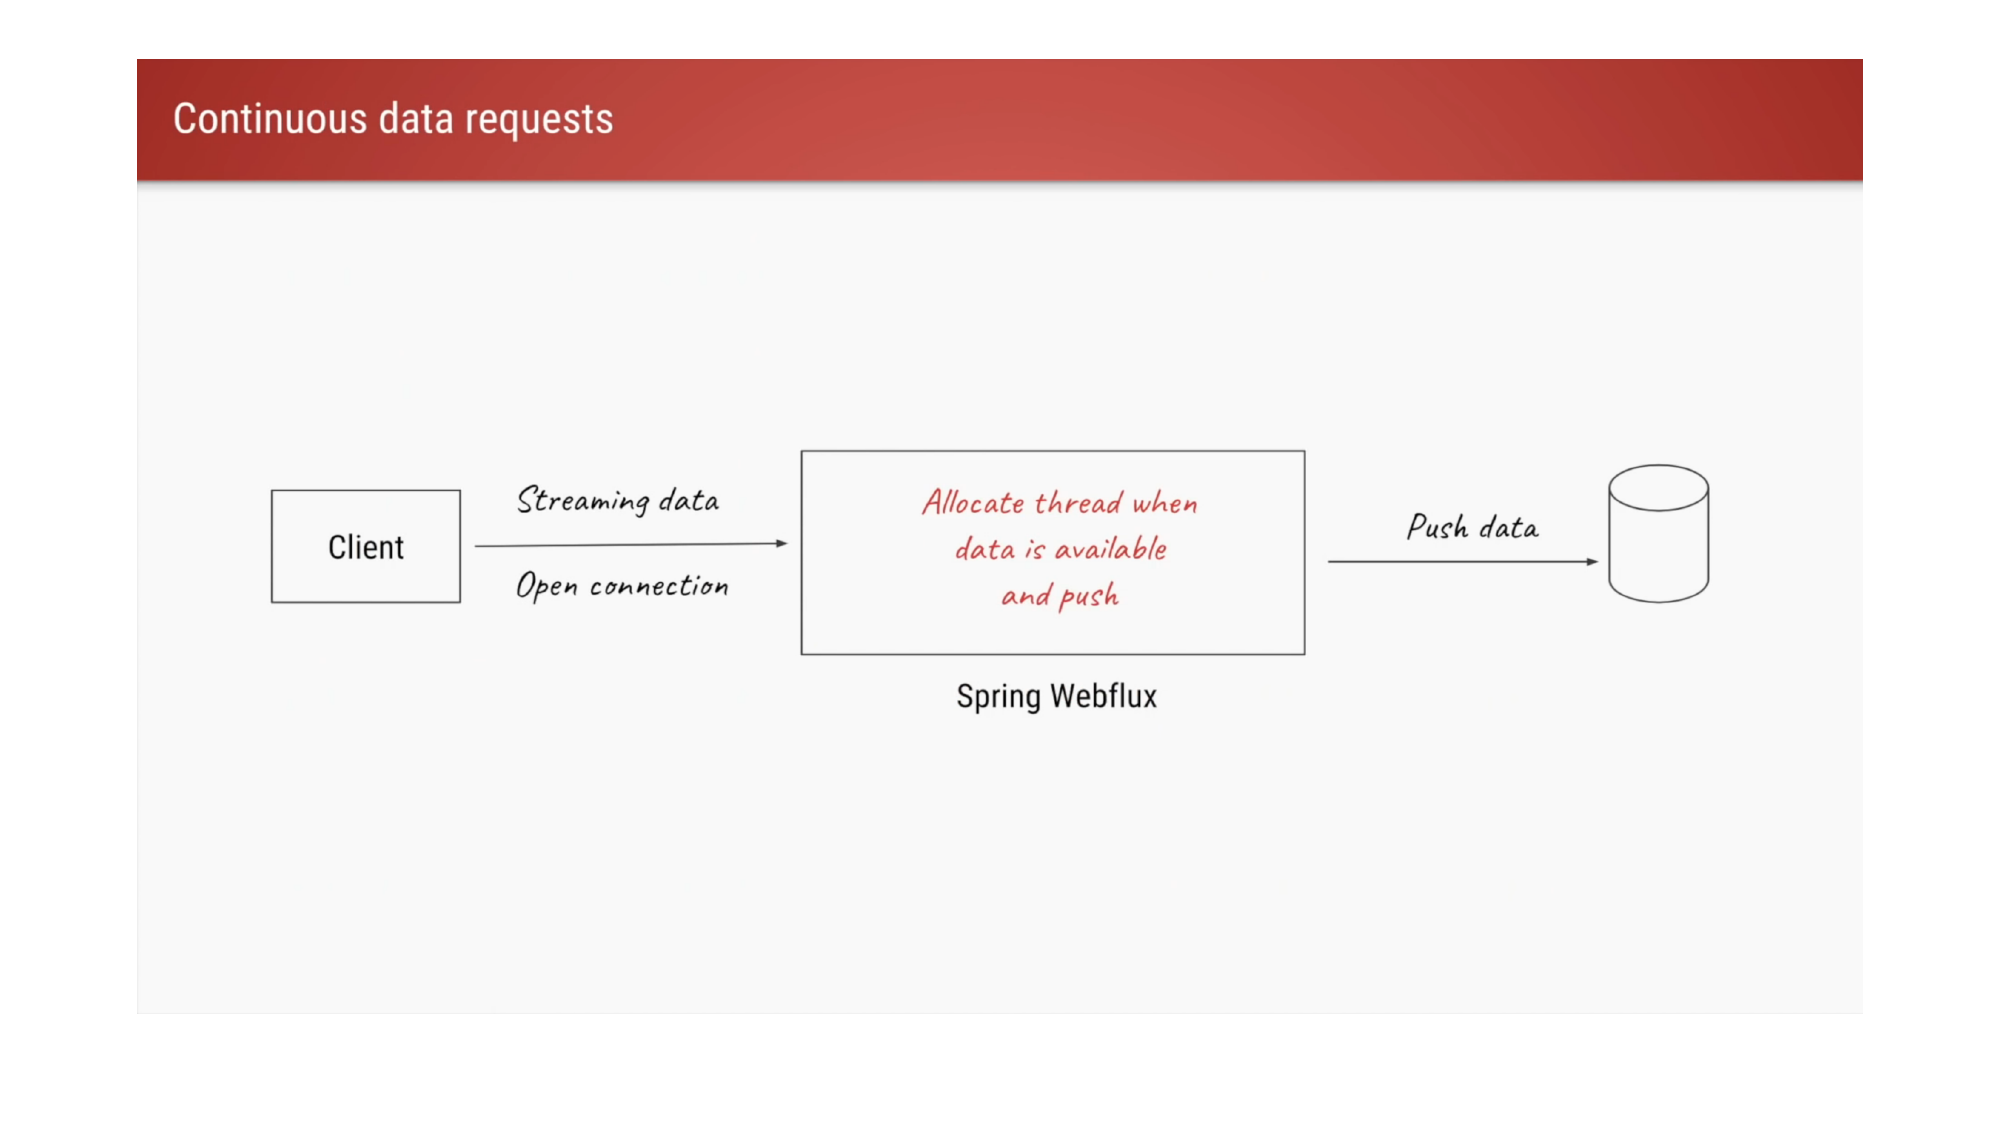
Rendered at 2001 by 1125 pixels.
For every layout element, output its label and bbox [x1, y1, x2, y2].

list [137, 59, 1863, 1014]
